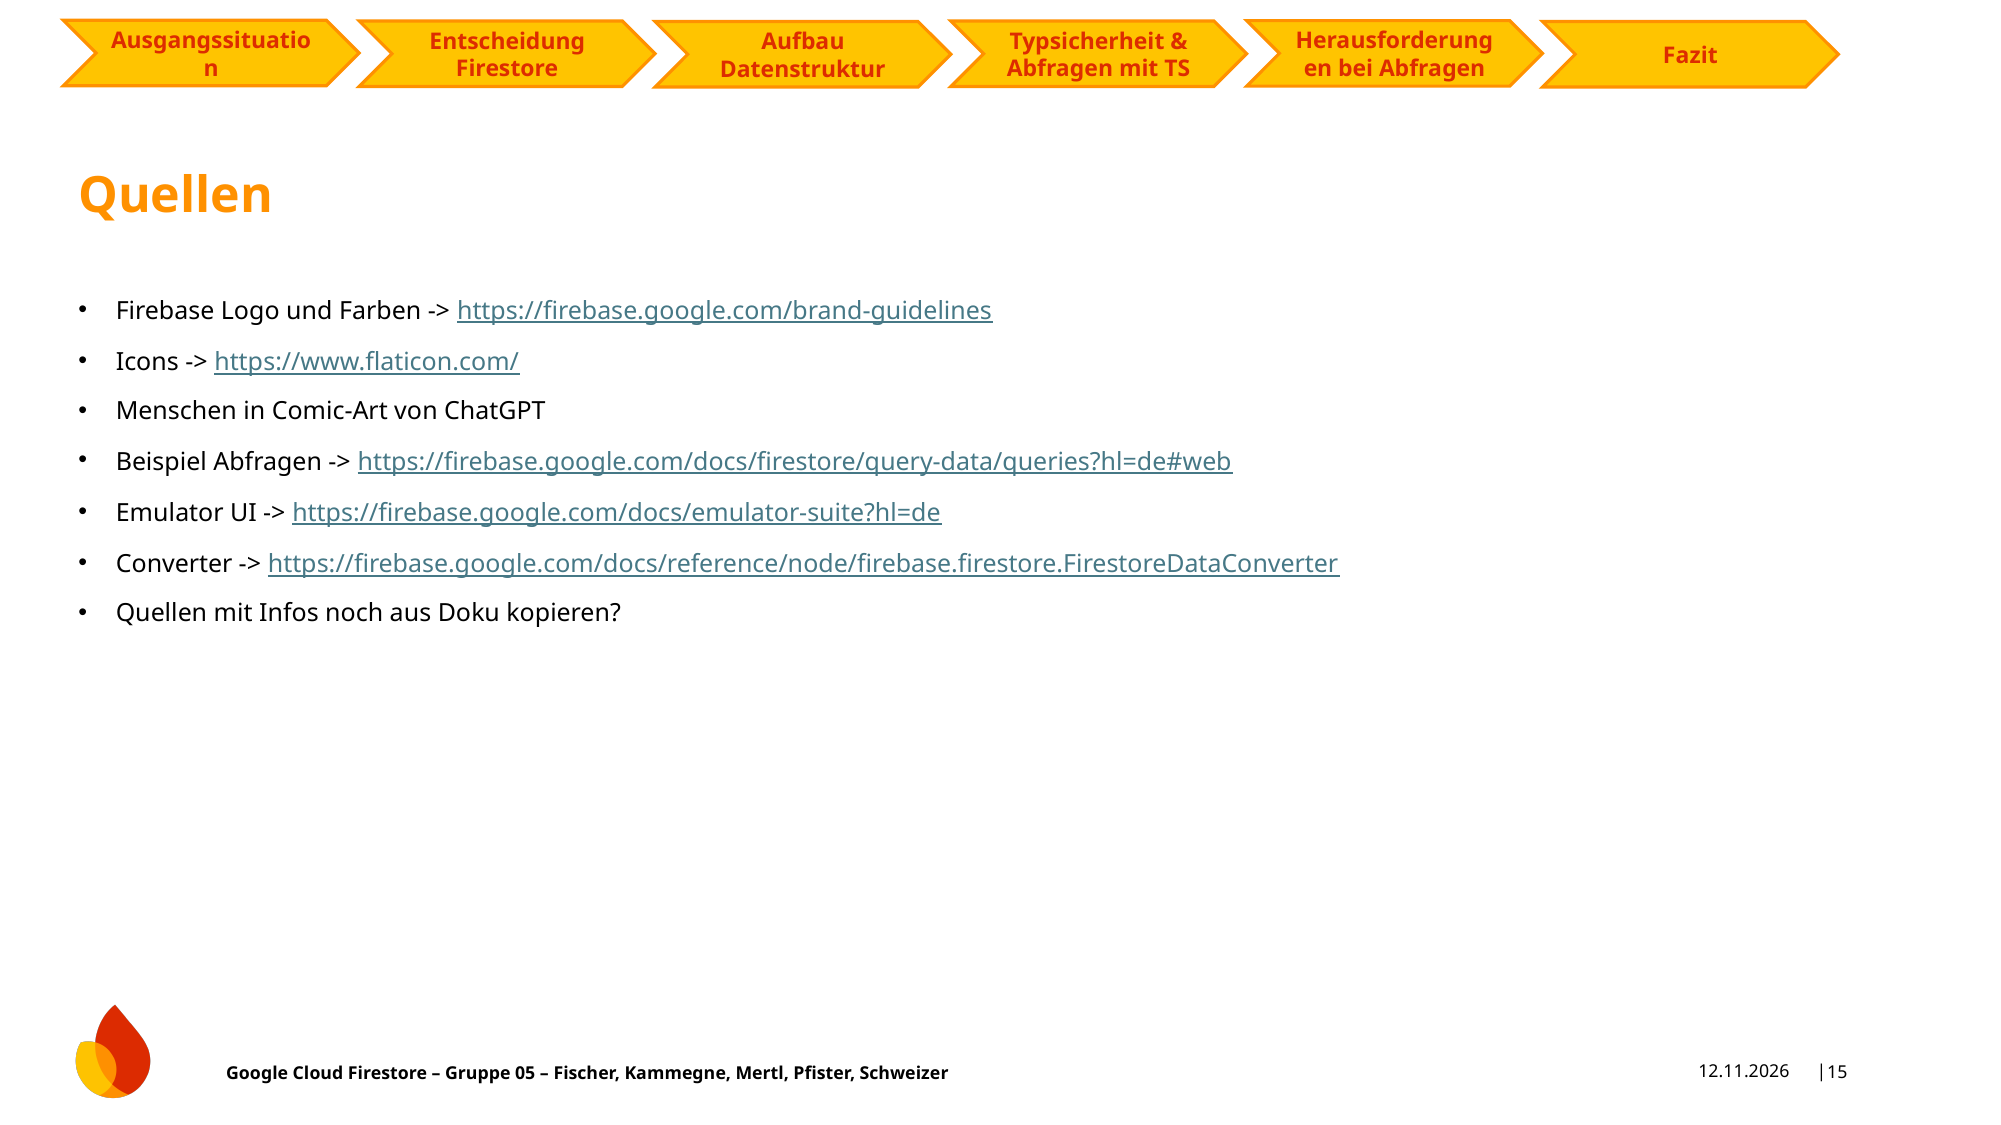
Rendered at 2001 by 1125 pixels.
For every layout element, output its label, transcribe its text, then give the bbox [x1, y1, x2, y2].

text_box Herausforderungen bei Abfragen [1242, 19, 1545, 88]
slide_number 15 [1797, 1042, 1863, 1103]
title Quellen [63, 140, 1789, 253]
text_box Typsicherheit & Abfragen mit TS [947, 19, 1249, 89]
text_box Aufbau Datenstruktur [651, 19, 954, 89]
picture [62, 1000, 164, 1102]
text_box Ausgangssituation [59, 18, 362, 88]
text_box Entscheidung Firestore [355, 19, 658, 89]
text_box Fazit [1538, 19, 1841, 89]
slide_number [1683, 1041, 1863, 1102]
footer Google Cloud Firestore – Gruppe 05 – Fischer, Kammegne, Mertl, Pfister, Schweizer [211, 1042, 1338, 1103]
list Firebase Logo und Farben -> https://firebase.google.com/brand-guidelines Icons -> https://www.flaticon.com/ Menschen in Comic-Art von ChatGPT Beispiel Abfragen -> https://firebase.google.com/docs/firestore/query-data/queries?hl=de#web Emulator UI -> https://firebase.google.com/docs/emulator-suite?hl=de Converter -> https://firebase.google.com/docs/reference/node/firebase.firestore.FirestoreDataConverter Quellen mit Infos noch aus Doku kopieren? [63, 287, 1789, 1002]
